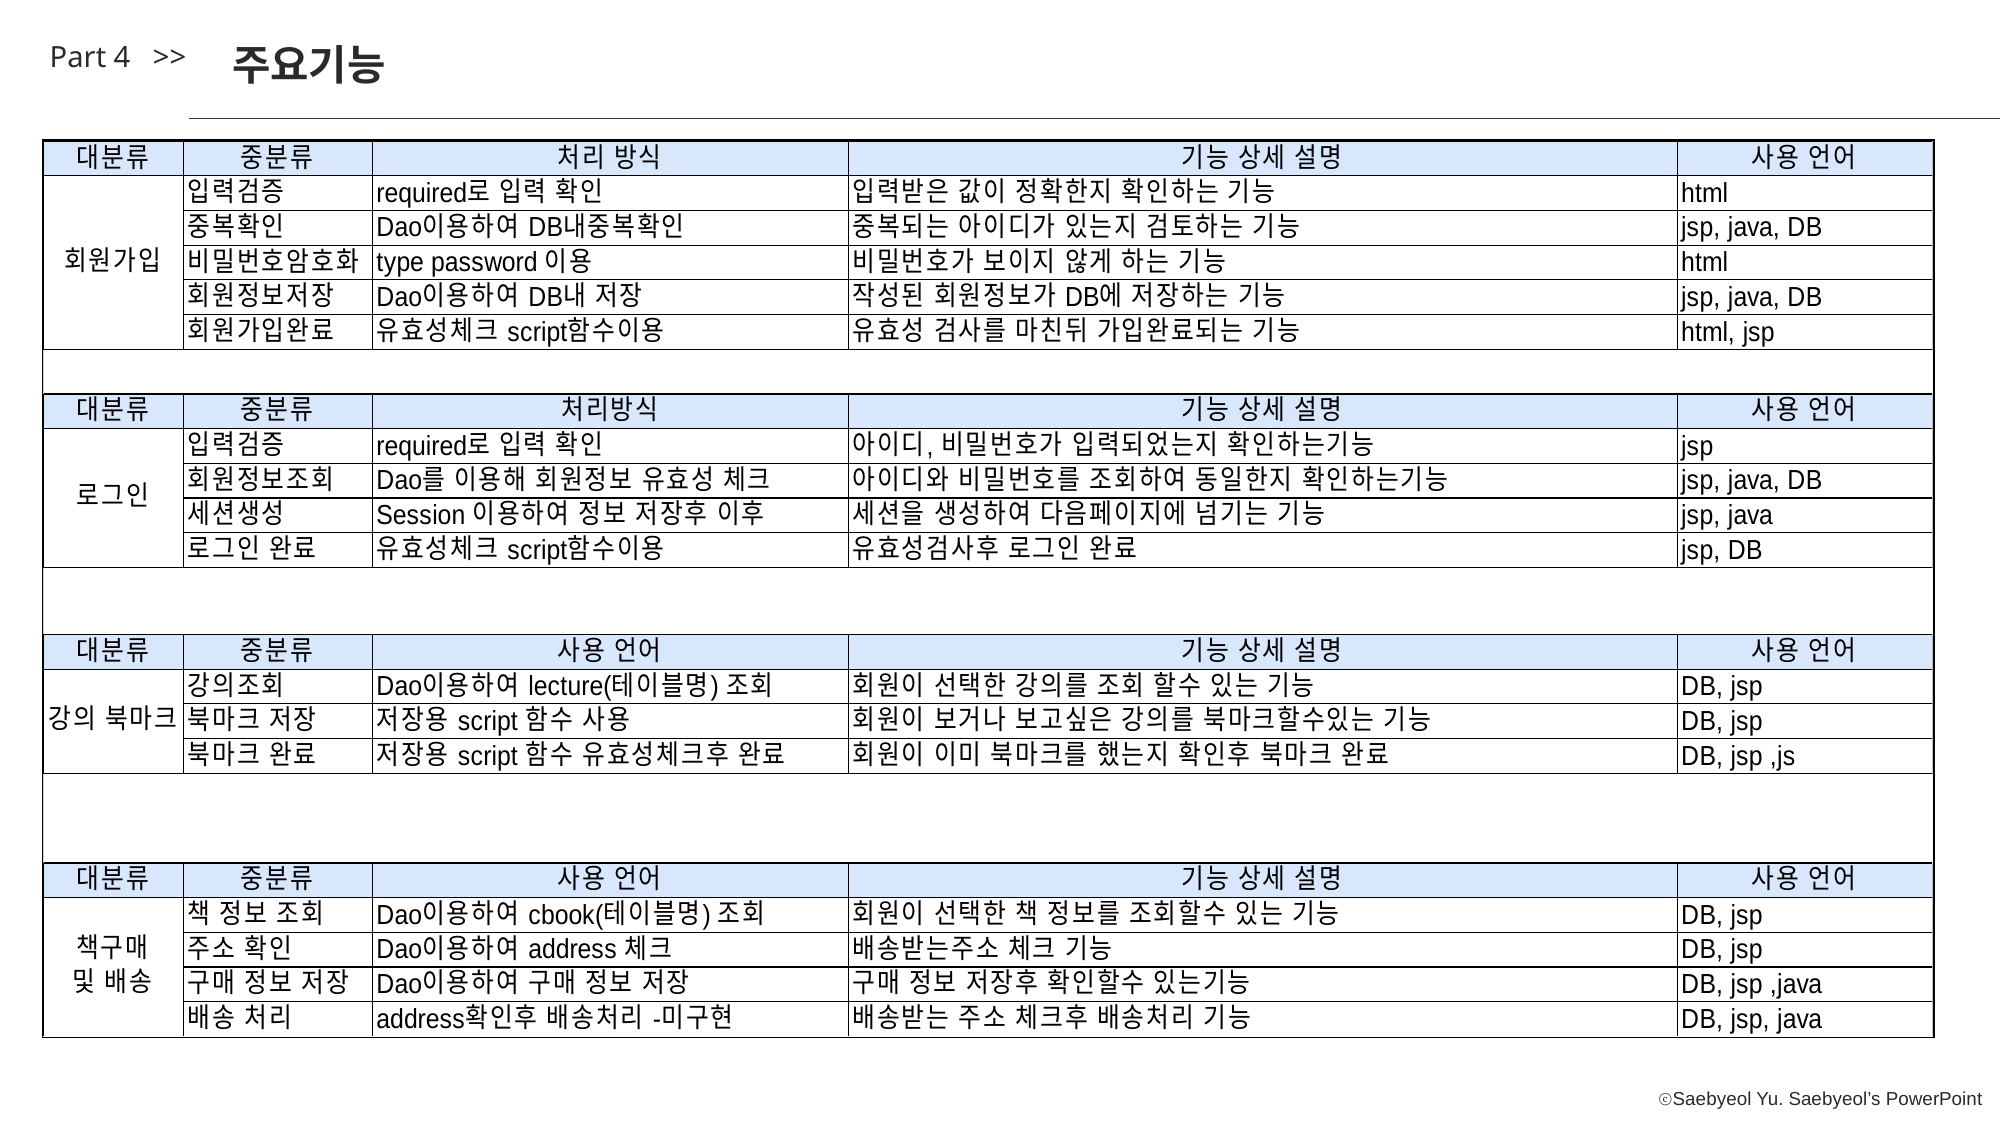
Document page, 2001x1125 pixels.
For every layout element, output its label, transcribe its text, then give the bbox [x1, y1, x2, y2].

picture [42, 140, 1934, 1037]
text_box Part 4 >> [34, 30, 202, 81]
text_box 주요기능 [217, 31, 402, 97]
